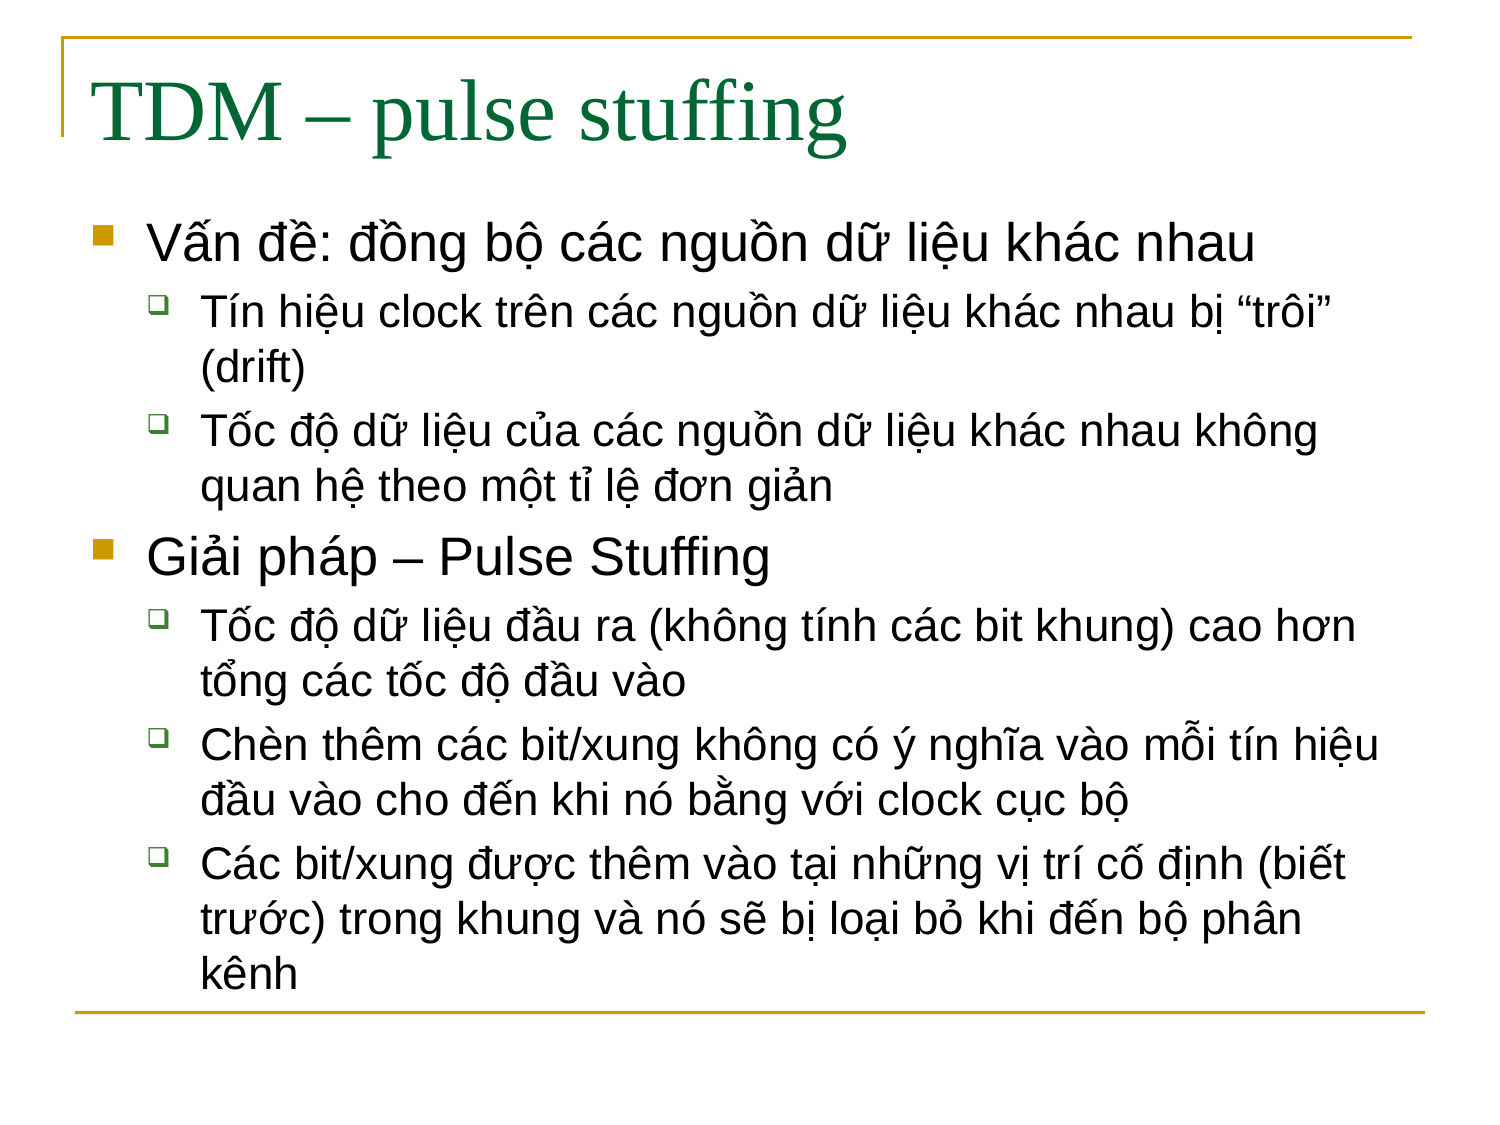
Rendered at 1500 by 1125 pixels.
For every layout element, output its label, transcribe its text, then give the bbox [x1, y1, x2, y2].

list Vấn đề: đồng bộ các nguồn dữ liệu khác nhau Tín hiệu clock trên các nguồn dữ liệu khác nhau bị “trôi” (drift) Tốc độ dữ liệu của các nguồn dữ liệu khác nhau không quan hệ theo một tỉ lệ đơn giản Giải pháp – Pulse Stuffing Tốc độ dữ liệu đầu ra (không tính các bit khung) cao hơn tổng các tốc độ đầu vào Chèn thêm các bit/xung không có ý nghĩa vào mỗi tín hiệu đầu vào cho đến khi nó bằng với clock cục bộ Các bit/xung được thêm vào tại những vị trí cố định (biết trước) trong khung và nó sẽ bị loại bỏ khi đến bộ phân kênh [75, 200, 1425, 944]
title TDM – pulse stuffing [75, 45, 1425, 200]
